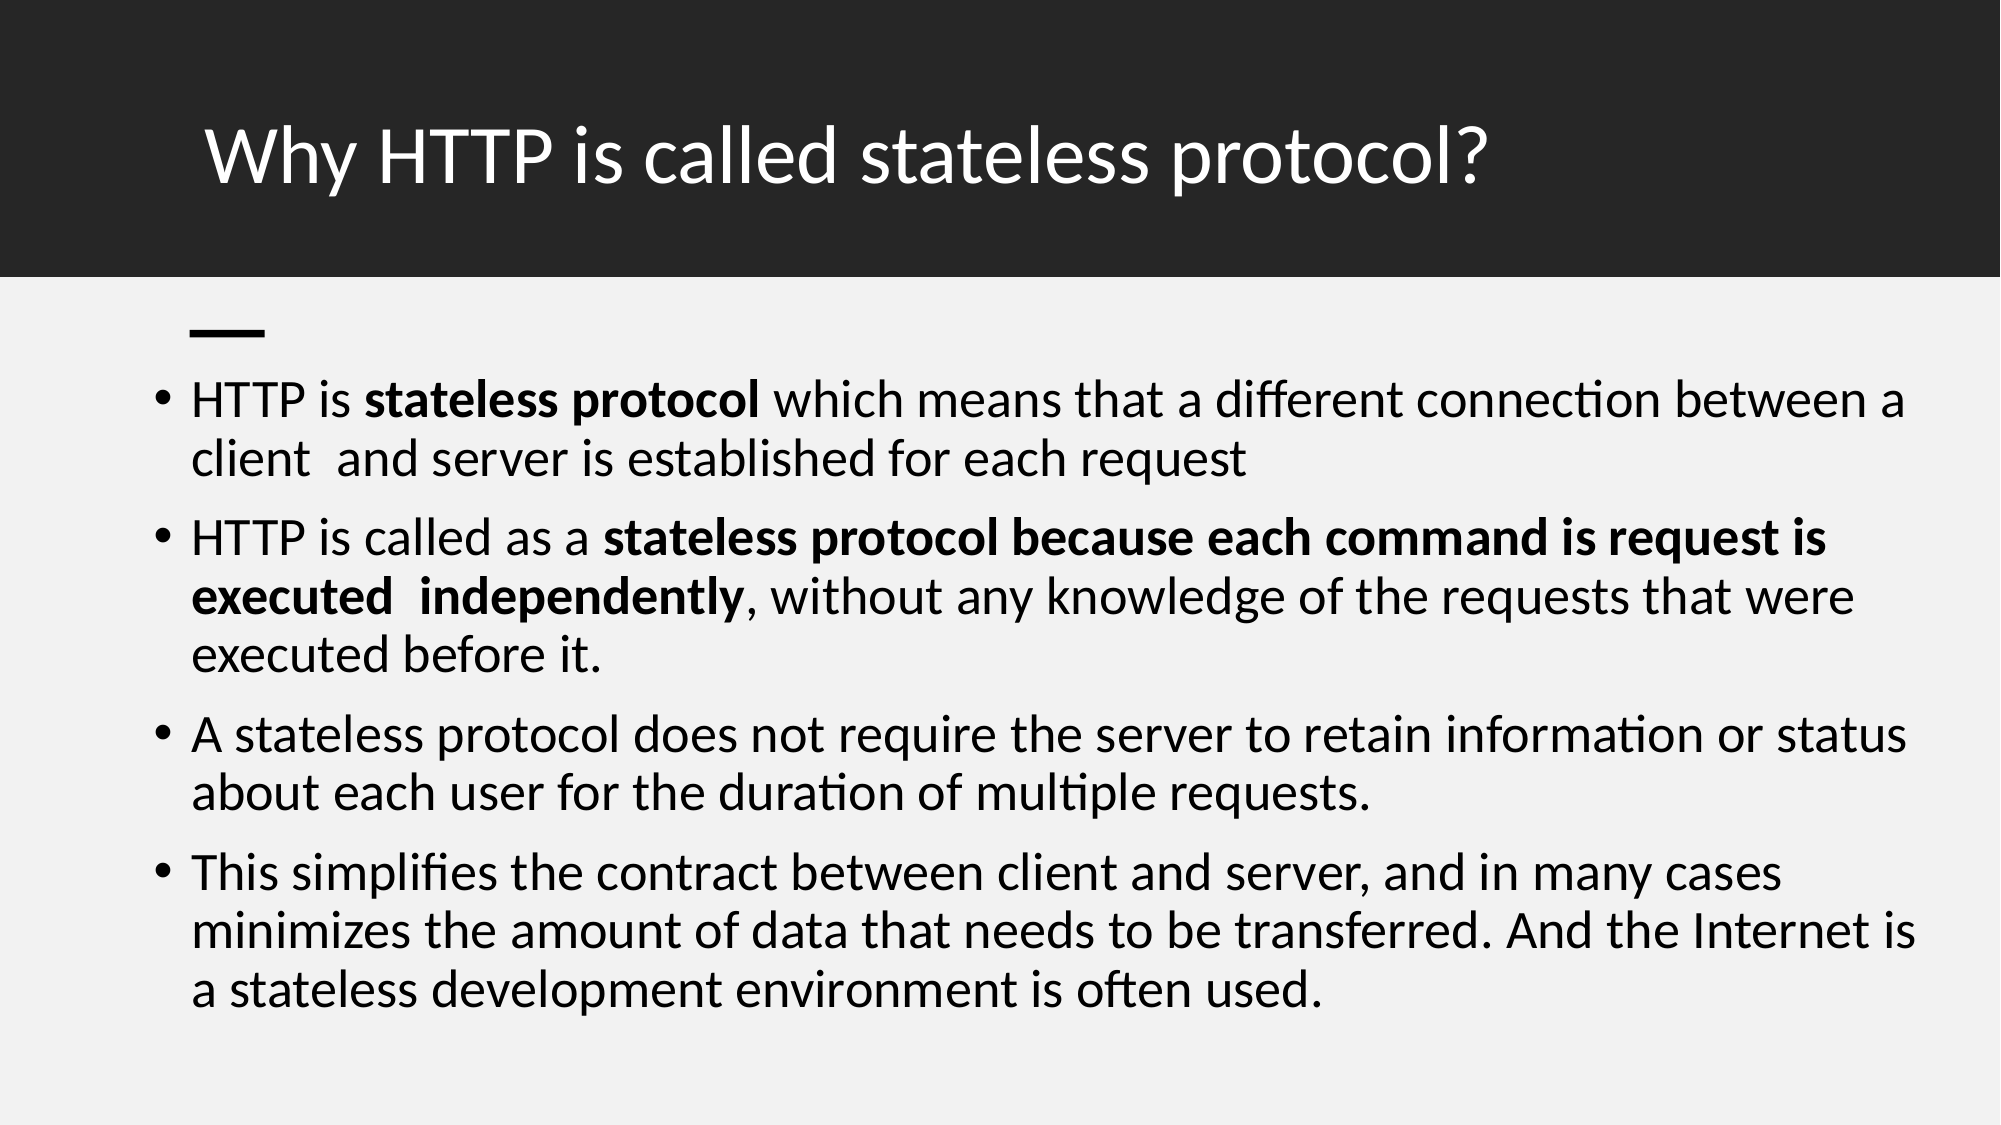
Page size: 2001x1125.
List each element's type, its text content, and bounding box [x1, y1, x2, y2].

text_box [189, 329, 265, 338]
title Why HTTP is called stateless protocol? [189, 104, 1812, 253]
text_box [0, 0, 2000, 277]
list HTTP is stateless protocol which means that a different connection between a client and server is established for each request HTTP is called as a stateless protocol because each command is request is executed independently, without any knowledge of the requests that were executed before it. A stateless protocol does not require the server to retain information or status about each user for the duration of multiple requests. This simplifies the contract between client and server, and in many cases minimizes the amount of data that needs to be transferred. And the Internet is a stateless development environment is often used. [138, 363, 1973, 1065]
text_box [0, 277, 2000, 1125]
